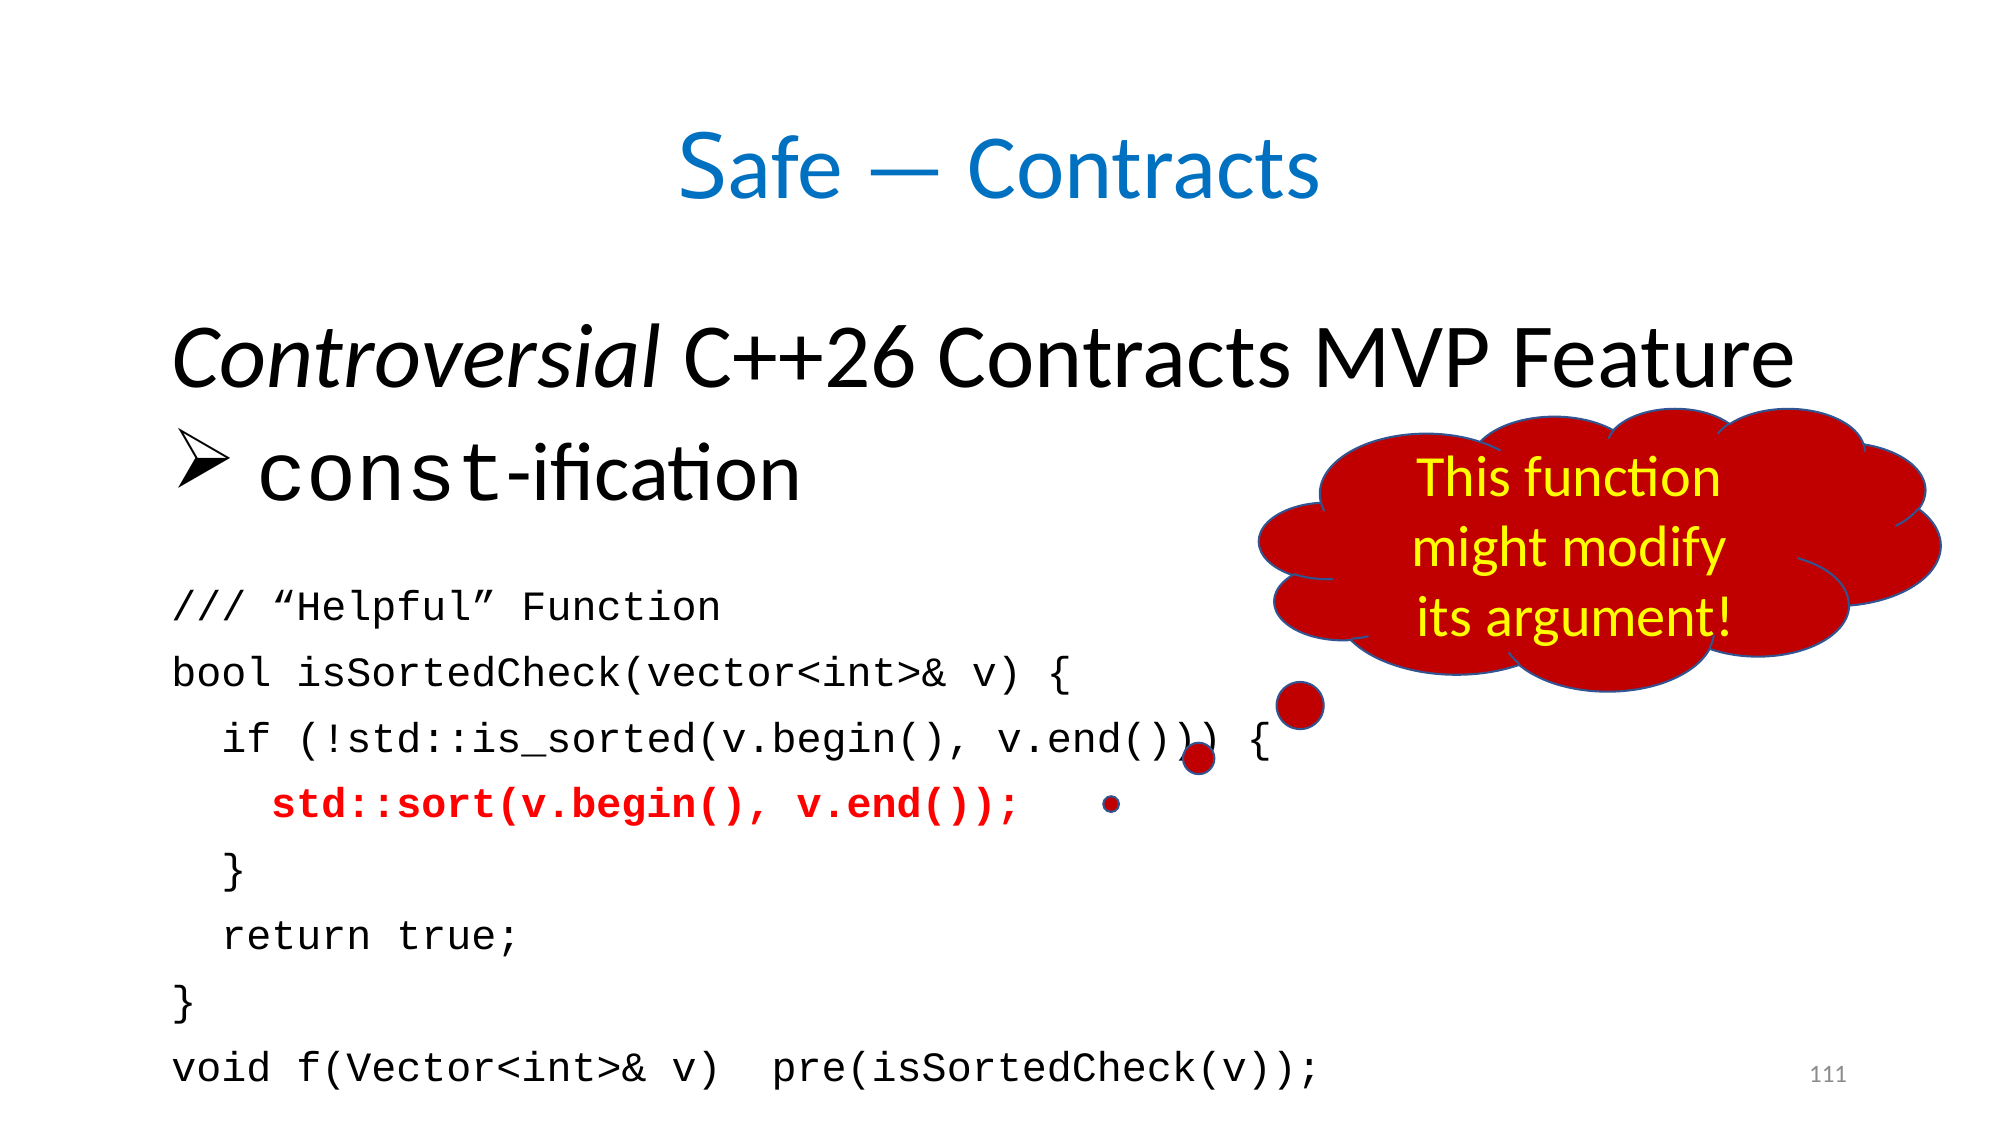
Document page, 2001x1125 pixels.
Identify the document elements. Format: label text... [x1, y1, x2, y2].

list Controversial C++26 Contracts MVP Feature const-ification /// “Helpful” Function bool isSortedCheck(vector<int>& v) { if (!std::is_sorted(v.begin(), v.end())) { std::sort(v.begin(), v.end()); } return true; } void f(Vector<int>& v) pre(isSortedCheck(v)); [156, 301, 1902, 1125]
text_box This function might modify its argument! [1257, 407, 1942, 693]
slide_number 111 [1412, 1042, 1863, 1103]
text_box This function might modify its argument! [1181, 741, 1216, 776]
text_box This function might modify its argument! [1275, 680, 1325, 731]
title Safe — Contracts [137, 59, 1863, 278]
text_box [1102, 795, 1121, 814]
